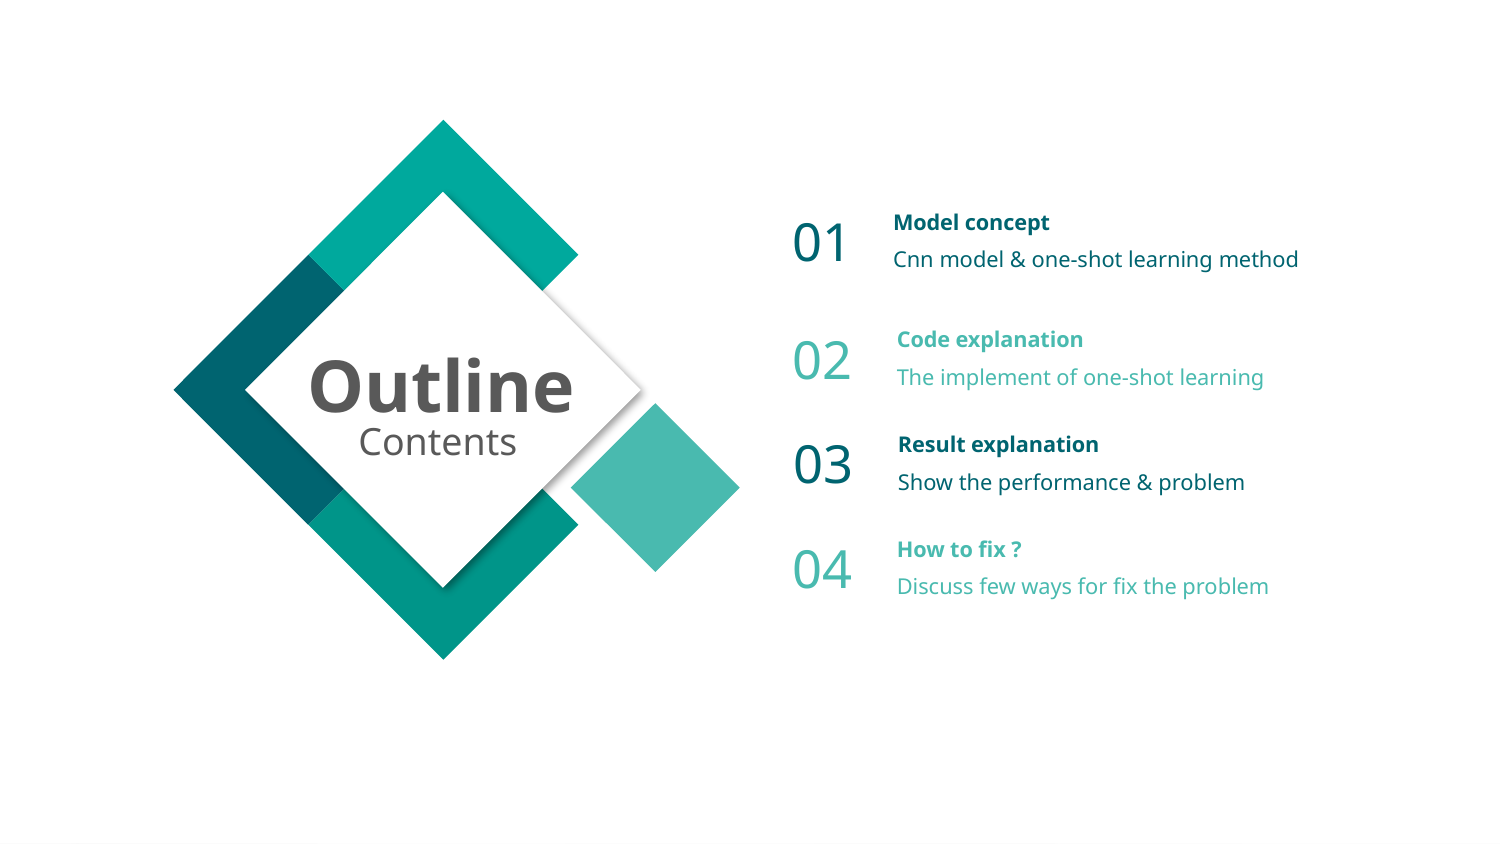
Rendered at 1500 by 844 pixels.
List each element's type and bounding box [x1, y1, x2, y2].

text_box [173, 119, 740, 660]
text_box [777, 197, 1322, 285]
text_box [777, 315, 1326, 403]
text_box [777, 419, 1327, 508]
text_box [777, 524, 1326, 613]
text_box [278, 328, 601, 467]
